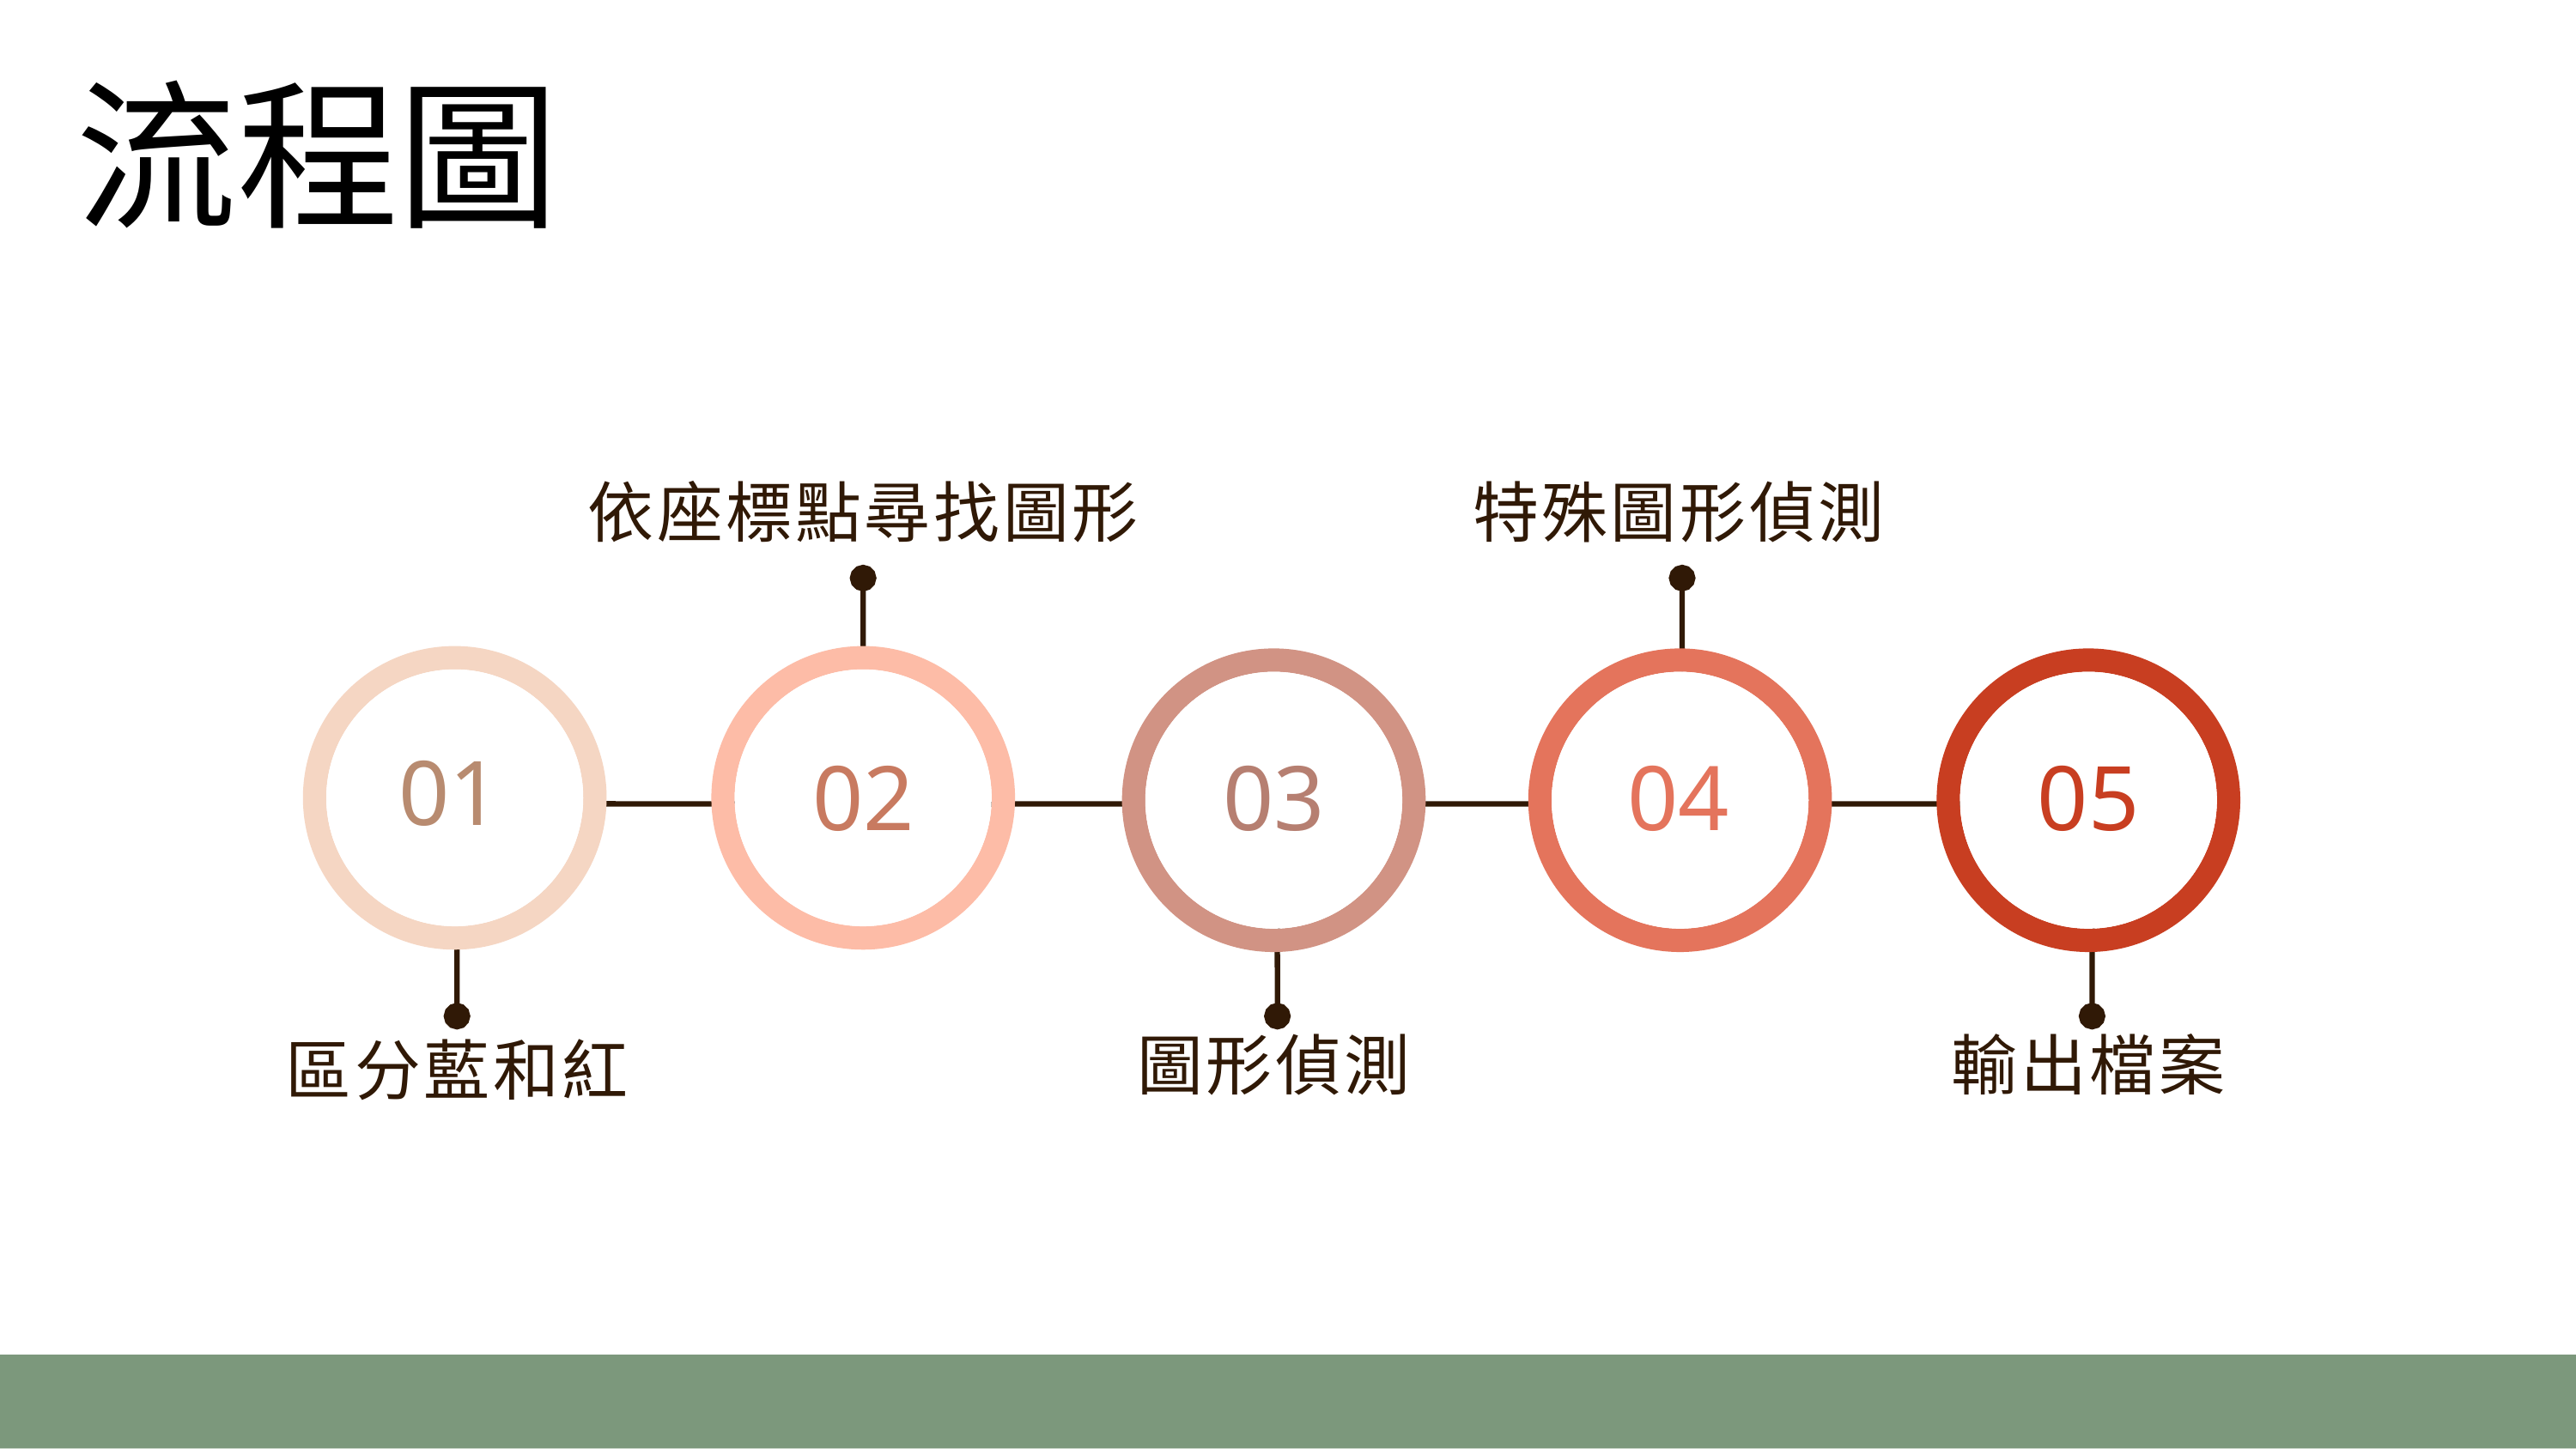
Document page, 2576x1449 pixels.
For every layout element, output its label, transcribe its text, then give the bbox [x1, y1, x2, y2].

text_box 流程圖 [76, 54, 1228, 248]
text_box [1528, 648, 1832, 953]
text_box 依座標點尋找圖形 [574, 482, 1151, 550]
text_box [302, 646, 607, 950]
text_box 輸出檔案 [1839, 1034, 2338, 1103]
text_box 圖形偵測 [1041, 1034, 1507, 1103]
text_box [1121, 648, 1426, 953]
text_box [1673, 569, 1692, 646]
text_box [447, 957, 466, 1026]
text_box 特殊圖形偵測 [1400, 482, 1957, 550]
text_box [2083, 960, 2101, 1026]
text_box [854, 569, 872, 644]
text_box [1936, 648, 2241, 953]
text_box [711, 646, 1016, 950]
text_box 區分藍和紅 [238, 1040, 676, 1108]
text_box [1268, 960, 1286, 1026]
text_box [0, 1355, 2576, 1449]
